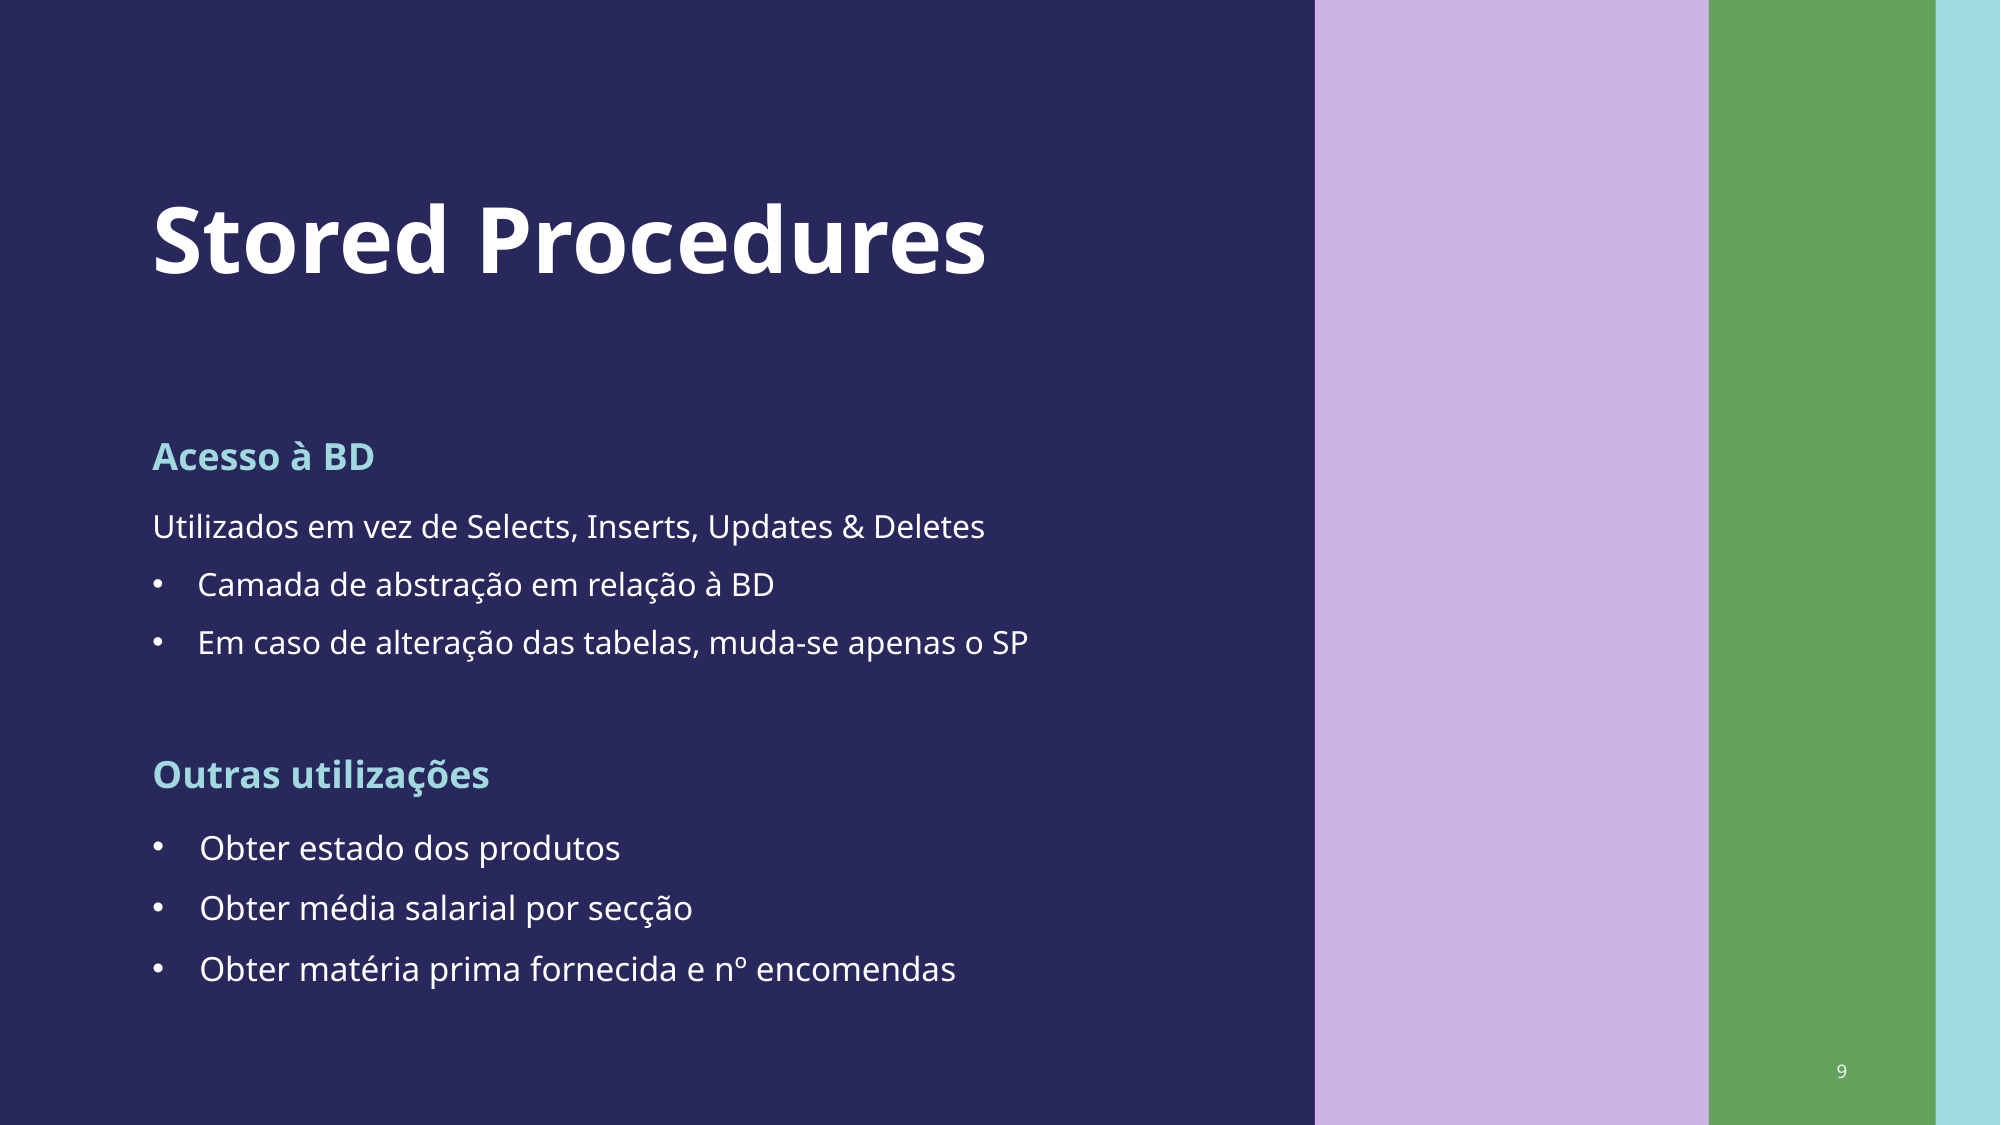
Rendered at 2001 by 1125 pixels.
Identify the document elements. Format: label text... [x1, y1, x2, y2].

slide_number 9 [1412, 1042, 1863, 1103]
list Outras utilizações [137, 743, 1070, 816]
list Utilizados em vez de Selects, Inserts, Updates & Deletes Camada de abstração em relação à BD Em caso de alteração das tabelas, muda-se apenas o SP [137, 498, 1070, 681]
title Stored Procedures [137, 134, 1070, 353]
list Acesso à BD [137, 425, 1070, 498]
list Obter estado dos produtos Obter média salarial por secção Obter matéria prima fornecida e nº encomendas [137, 819, 1070, 1001]
